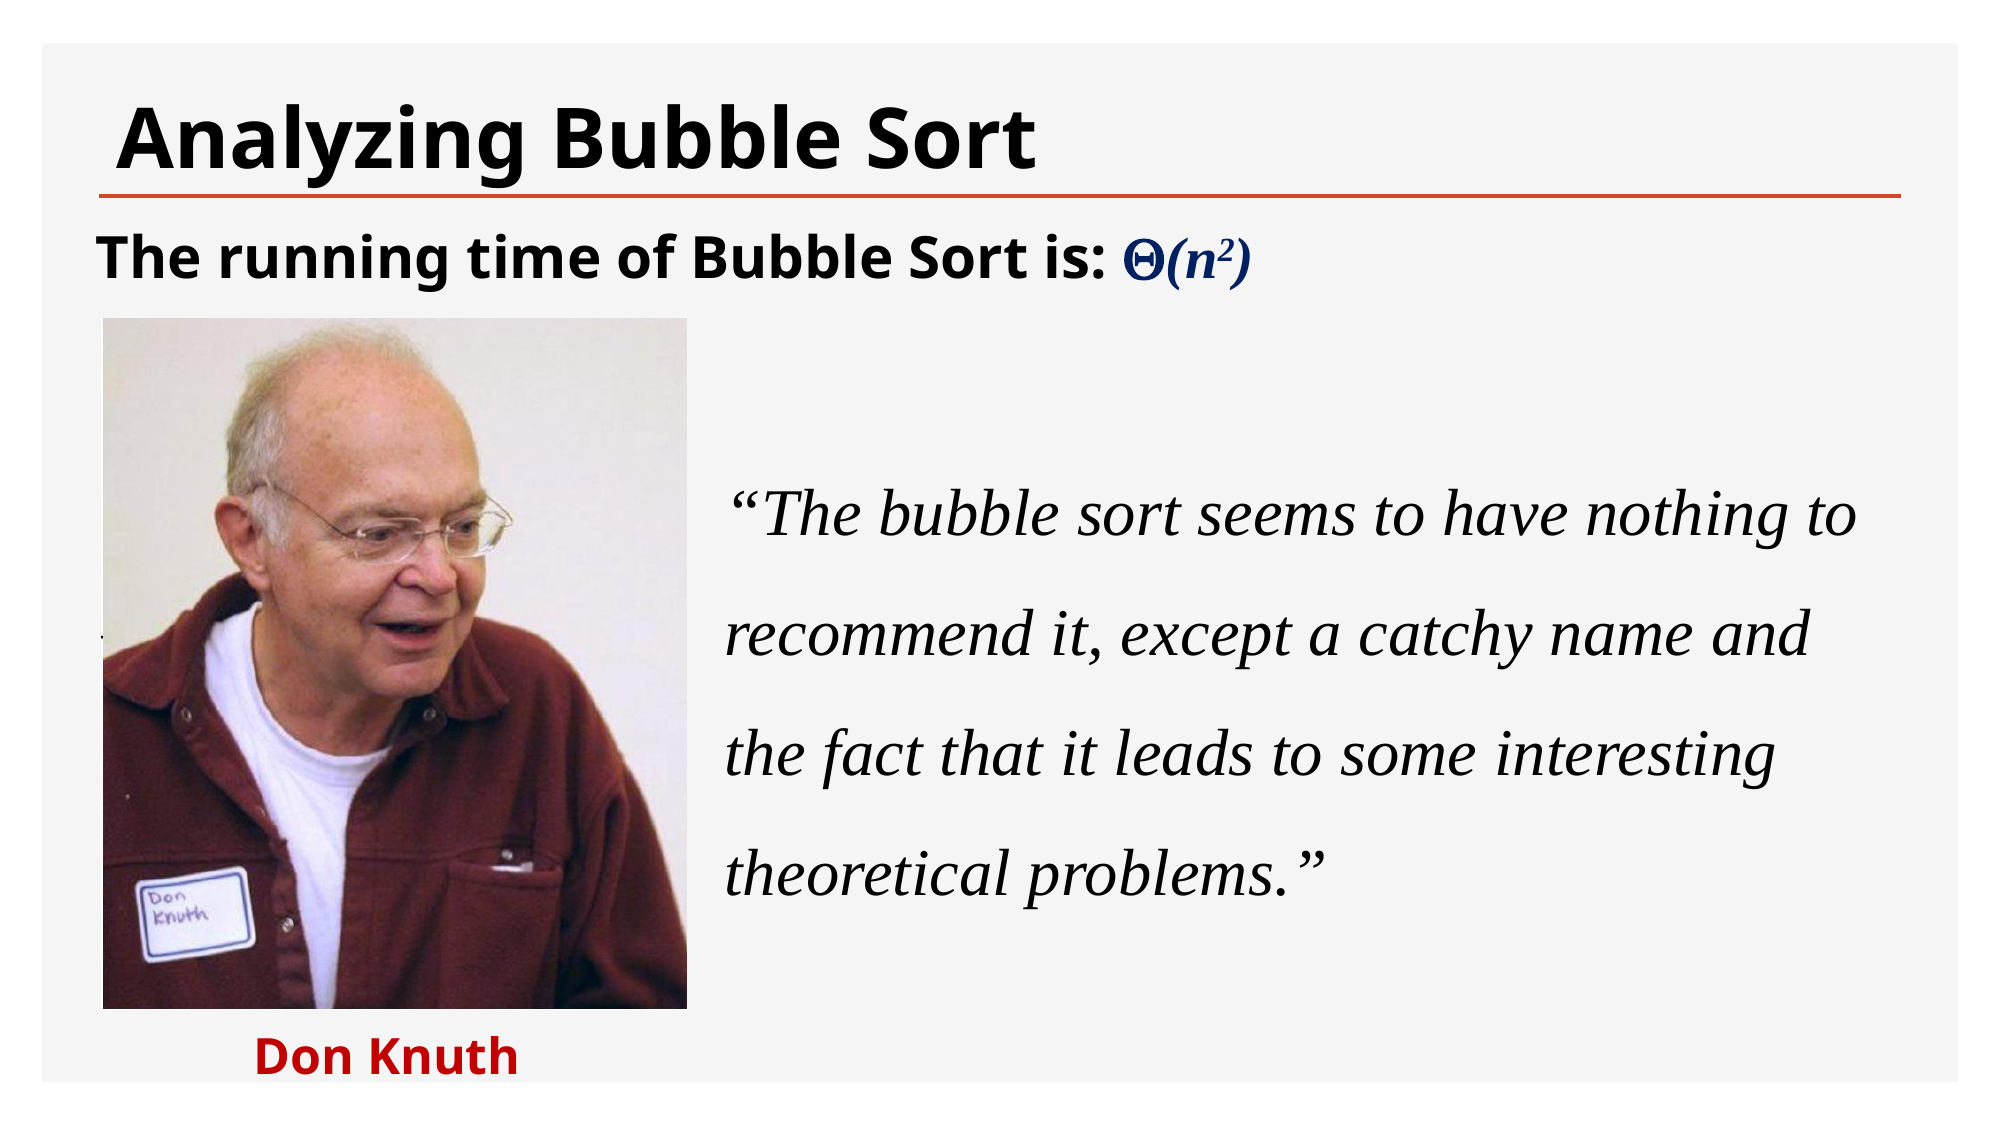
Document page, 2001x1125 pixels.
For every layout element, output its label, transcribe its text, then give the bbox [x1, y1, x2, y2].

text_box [101, 318, 1923, 1082]
text_box Analyzing Bubble Sort [101, 4, 1170, 193]
text_box The running time of Bubble Sort is: (n2) [80, 213, 1890, 299]
